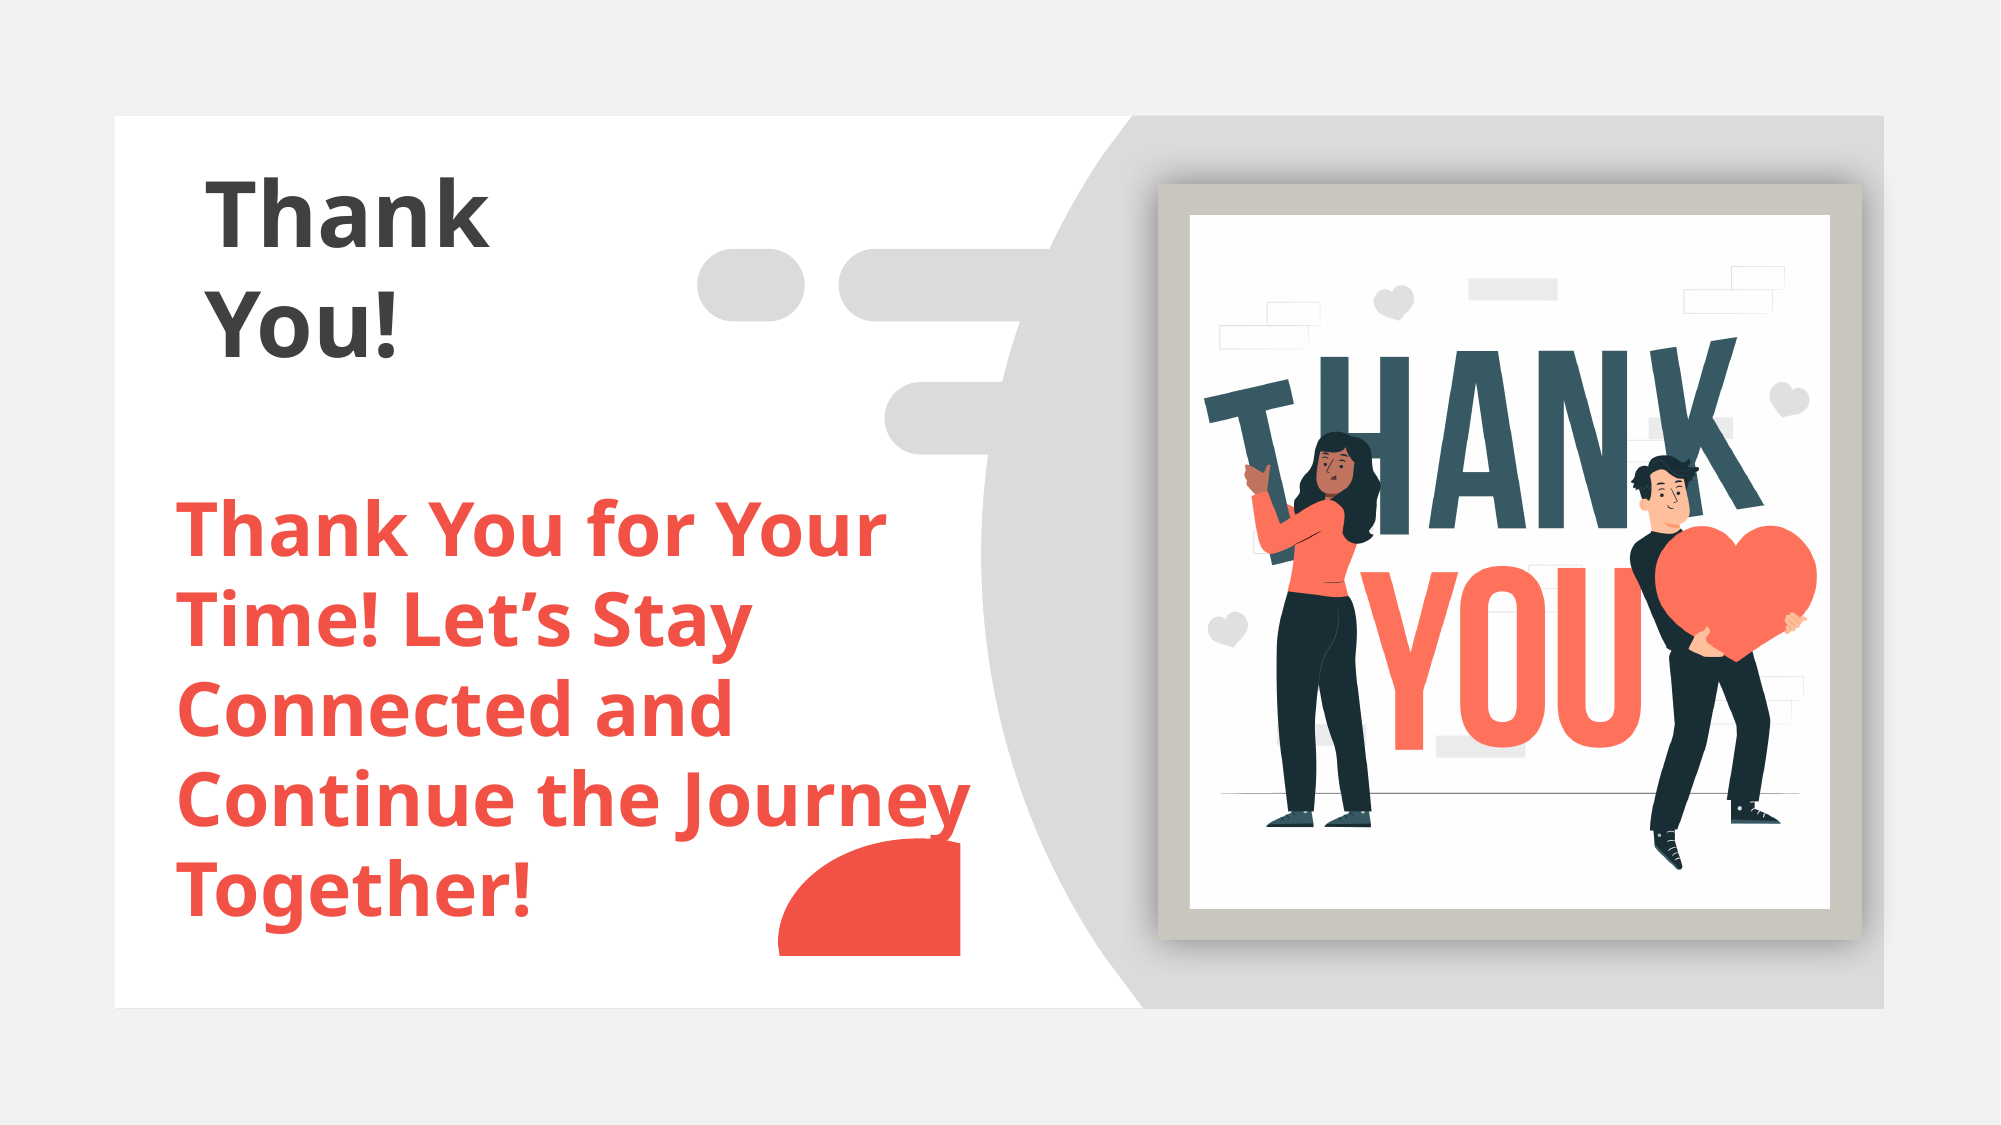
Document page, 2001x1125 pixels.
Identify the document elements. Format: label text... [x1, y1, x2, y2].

picture [1189, 215, 1831, 909]
text_box [113, 114, 1146, 1010]
text_box Thank You! [189, 148, 696, 383]
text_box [160, 466, 987, 996]
text_box [696, 247, 806, 323]
text_box [883, 380, 1071, 456]
text_box [837, 247, 1071, 323]
